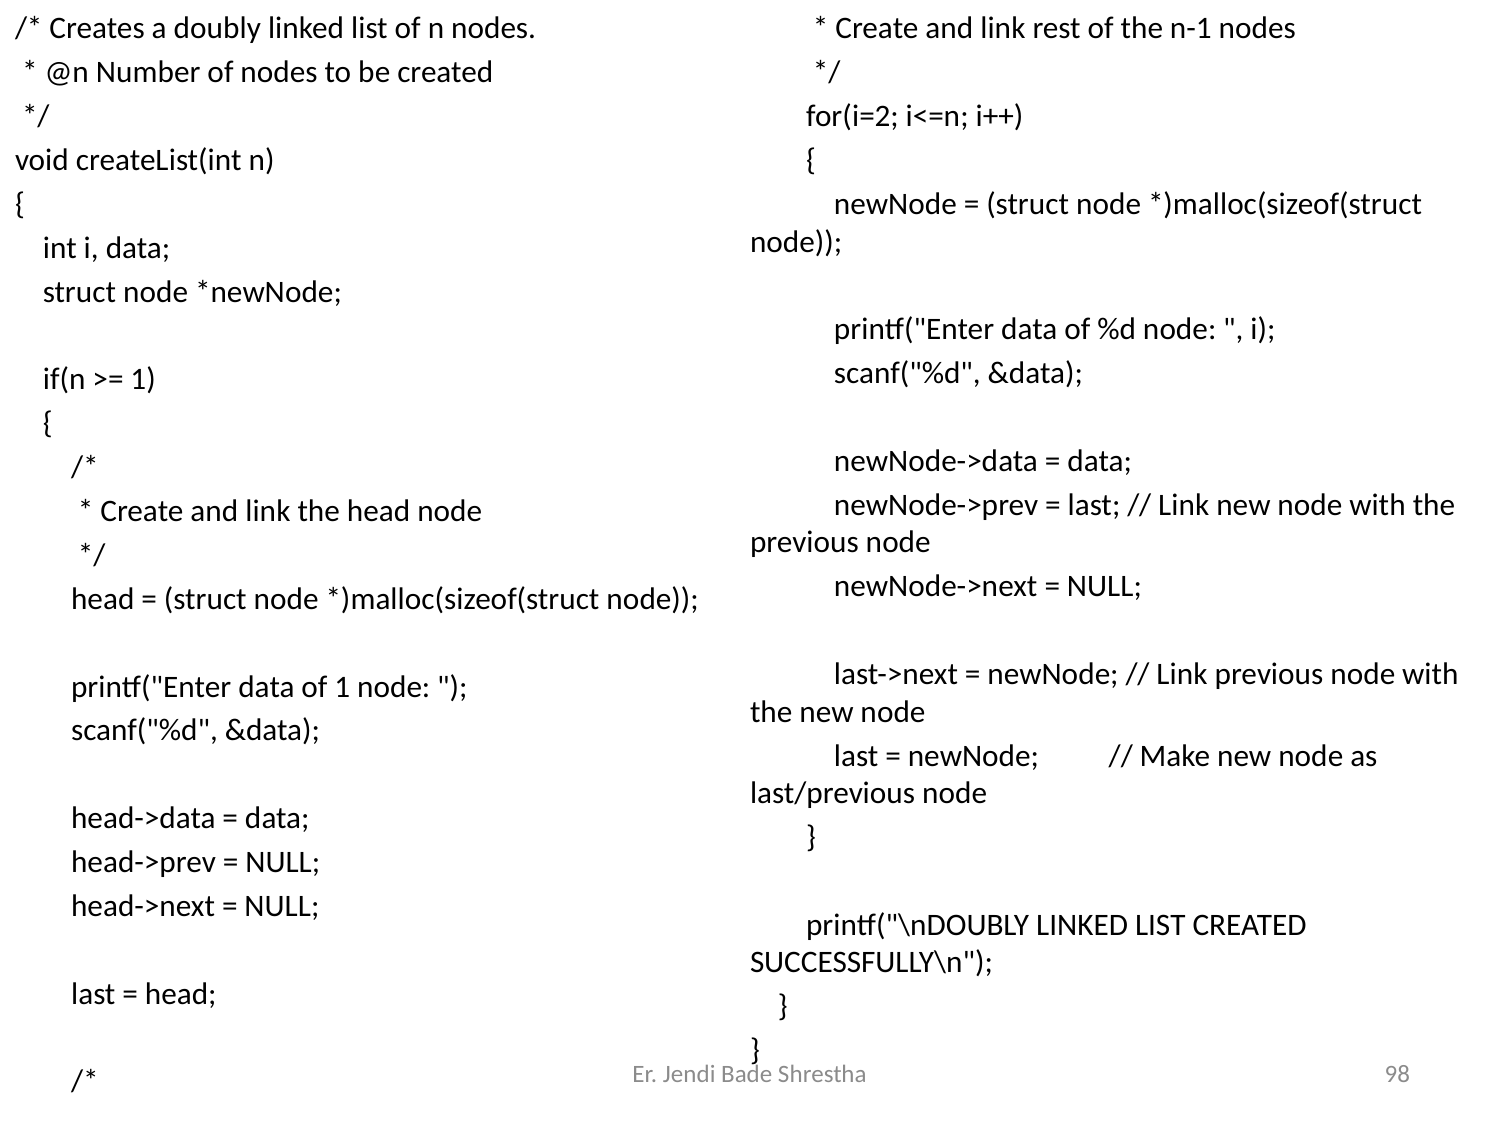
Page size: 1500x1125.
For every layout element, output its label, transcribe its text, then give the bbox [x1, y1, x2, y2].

footer Er. Jendi Bade Shrestha [512, 1042, 988, 1103]
slide_number 98 [1074, 1042, 1425, 1103]
list /* Creates a doubly linked list of n nodes. * @n Number of nodes to be created */ void createList(int n) { int i, data; struct node *newNode; if(n >= 1) { /* * Create and link the head node */ head = (struct node *)malloc(sizeof(struct node)); printf("Enter data of 1 node: "); scanf("%d", &data); head->data = data; head->prev = NULL; head->next = NULL; last = head; /* * Create and link rest of the n-1 nodes */ for(i=2; i<=n; i++) { newNode = (struct node *)malloc(sizeof(struct node)); printf("Enter data of %d node: ", i); scanf("%d", &data); newNode->data = data; newNode->prev = last; // Link new node with the previous node newNode->next = NULL; last->next = newNode; // Link previous node with the new node last = newNode; // Make new node as last/previous node } printf("\nDOUBLY LINKED LIST CREATED SUCCESSFULLY\n"); } } [0, 0, 1500, 1125]
